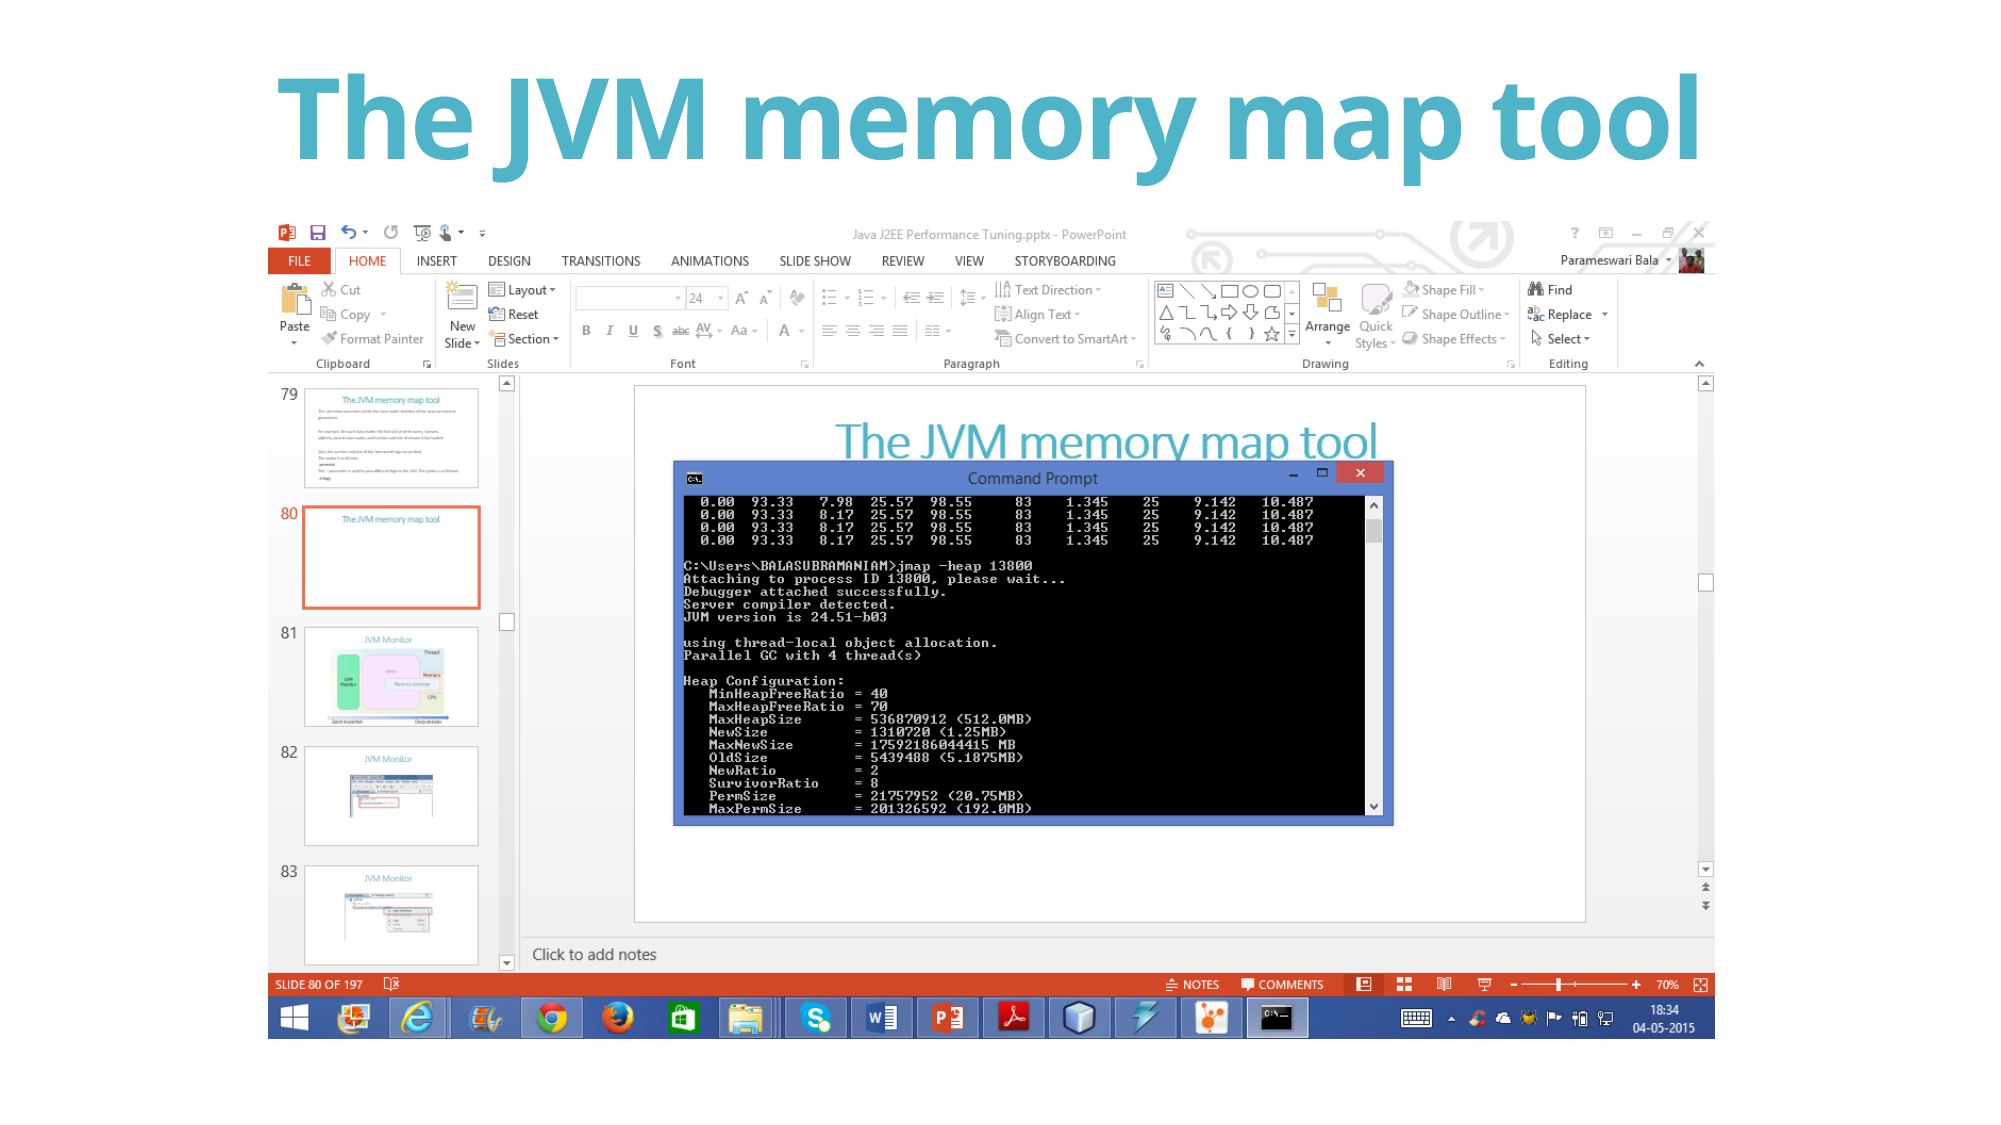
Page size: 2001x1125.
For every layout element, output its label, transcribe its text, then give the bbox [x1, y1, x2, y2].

picture [267, 221, 1715, 1039]
title The JVM memory map tool [107, 28, 1876, 222]
